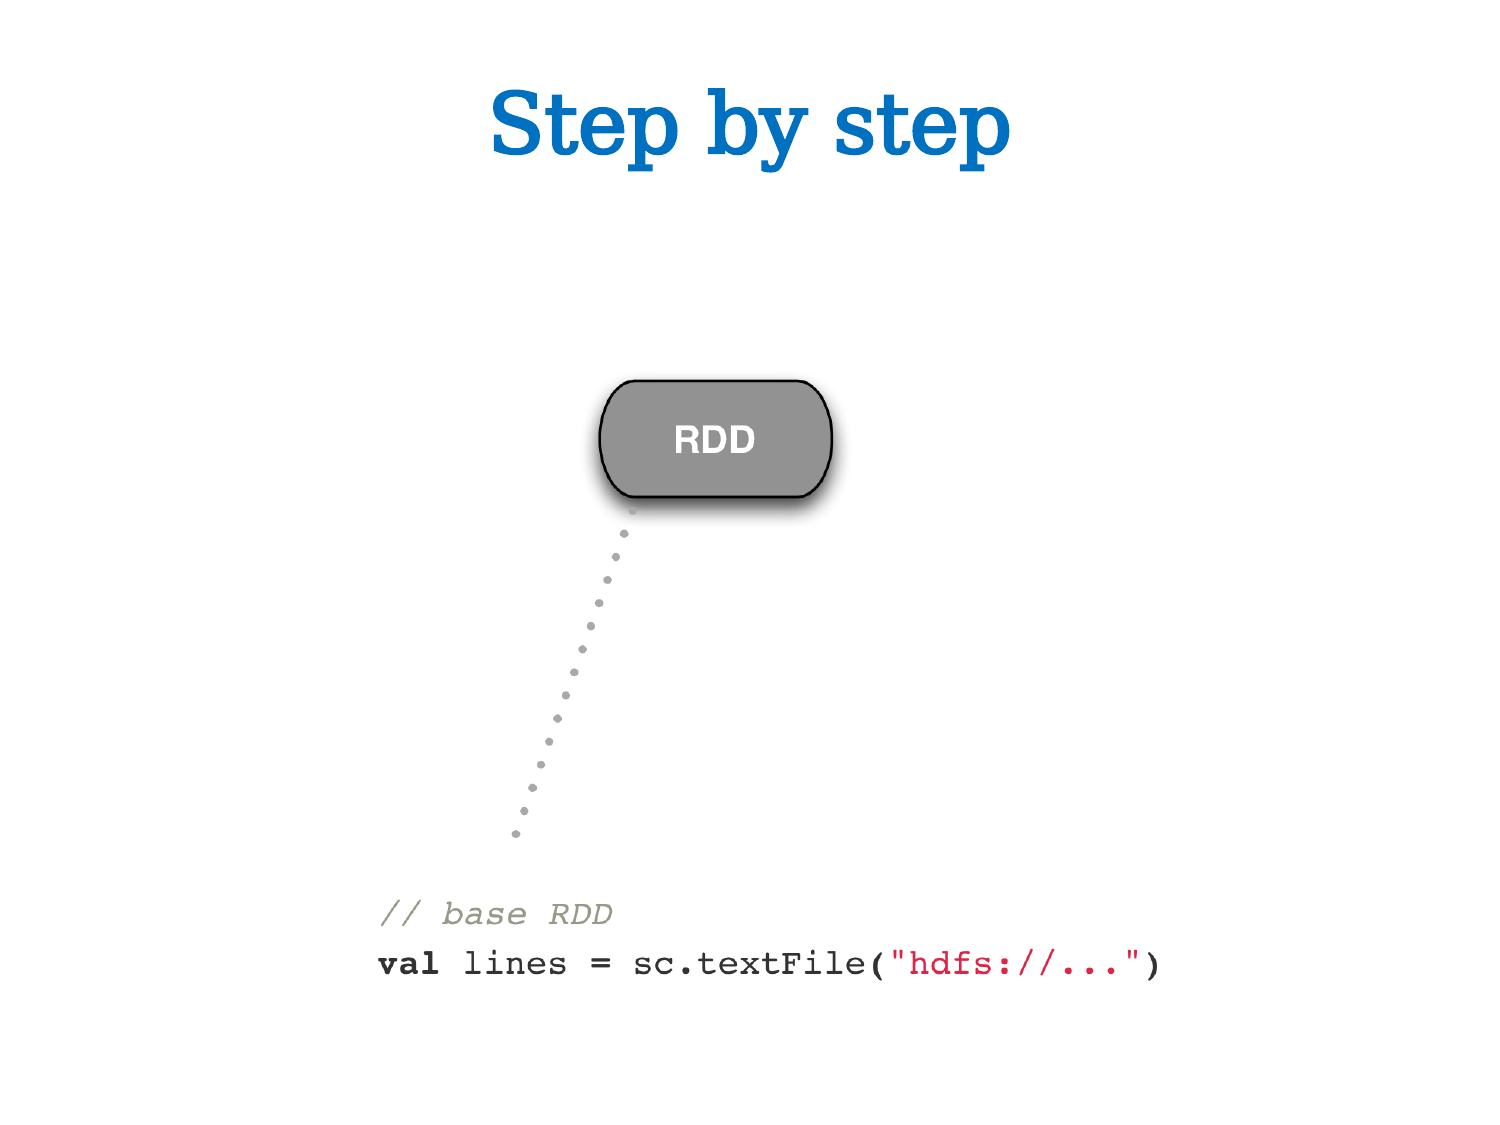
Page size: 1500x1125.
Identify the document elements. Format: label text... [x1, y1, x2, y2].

title Step by step [75, 45, 1425, 194]
picture [270, 292, 1230, 1063]
